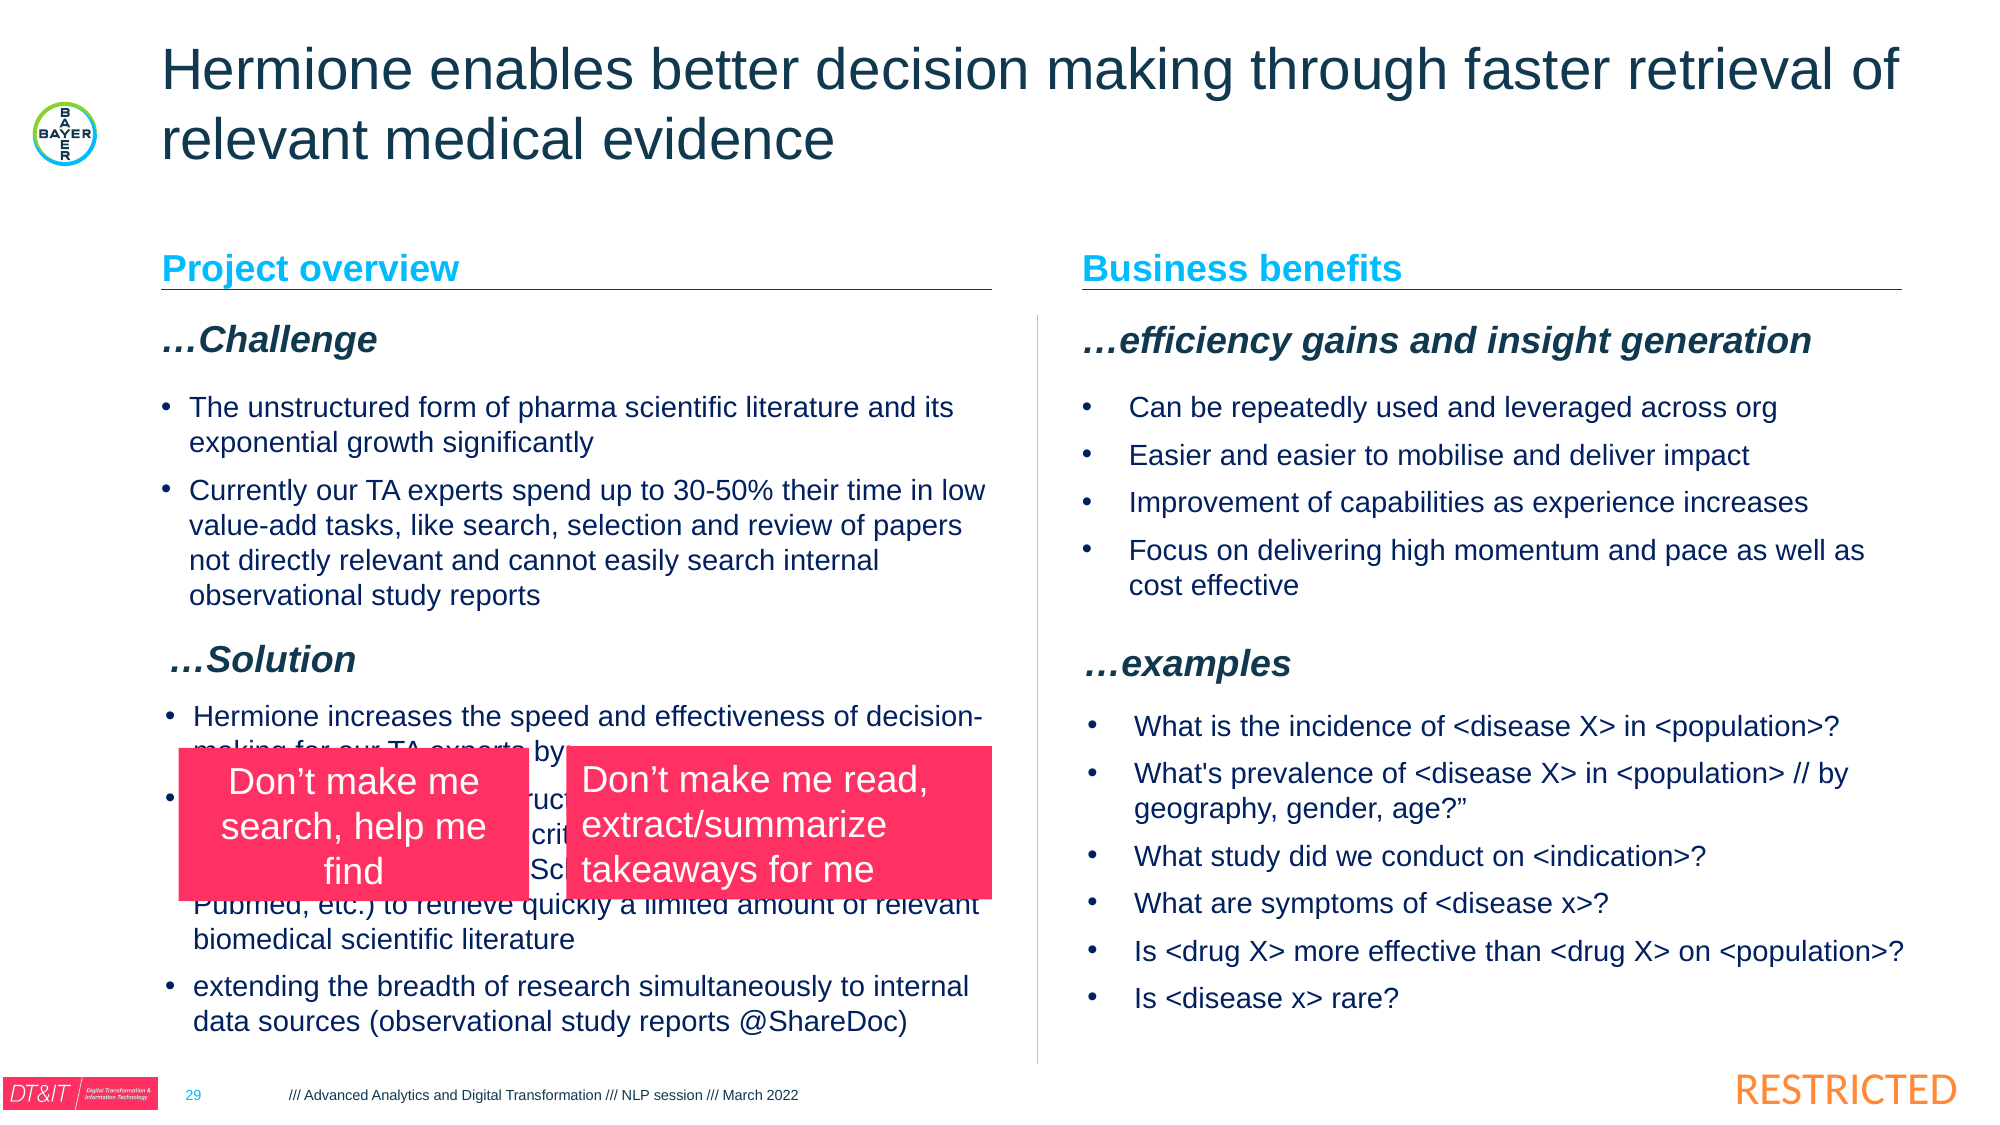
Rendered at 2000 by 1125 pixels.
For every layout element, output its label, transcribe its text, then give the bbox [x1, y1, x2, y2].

text_box Business benefits [1082, 244, 1903, 289]
text_box …Solution [168, 634, 1000, 677]
text_box Can be repeatedly used and leveraged across org Easier and easier to mobilise and deliver impact Improvement of capabilities as experience increases Focus on delivering high momentum and pace as well as cost effective [1081, 388, 1903, 602]
slide_number 29 [161, 1085, 226, 1104]
text_box The unstructured form of pharma scientific literature and its exponential growth significantly Currently our TA experts spend up to 30-50% their time in low value-add tasks, like search, selection and review of papers not directly relevant and cannot easily search internal observational study reports [160, 388, 1000, 611]
text_box What is the incidence of <disease X> in <population>? What's prevalence of <disease X> in <population> // by geography, gender, age?” What study did we conduct on <indication>? What are symptoms of <disease x>? Is <drug X> more effective than <drug X> on <population>? Is <disease x> rare? [1087, 706, 1908, 1015]
footer /// Advanced Analytics and Digital Transformation /// NLP session /// March 2022 [288, 1085, 1707, 1104]
text_box …Challenge [161, 315, 992, 358]
text_box Hermione increases the speed and effectiveness of decision-making for our TA experts by: leveraging existing infrastructure (e.g. Hubble) and offering additional medical search criteria not available on standard search platforms (Google Scholar, Microsoft Academic, Pubmed, etc.) to retrieve quickly a limited amount of relevant biomedical scientific literature extending the breadth of research simultaneously to internal data sources (observational study reports @ShareDoc) [164, 697, 1004, 1085]
title Hermione enables better decision making through faster retrieval of relevant medical evidence [161, 29, 1933, 172]
text_box Don’t make me search, help me find [177, 746, 531, 903]
text_box Don’t make me read, extract/summarize takeaways for me [564, 744, 994, 902]
picture [64, 105, 81, 111]
picture [3, 1077, 158, 1110]
text_box …examples [1083, 638, 1915, 681]
text_box …efficiency gains and insight generation [1081, 315, 1913, 358]
text_box Project overview [161, 244, 977, 289]
